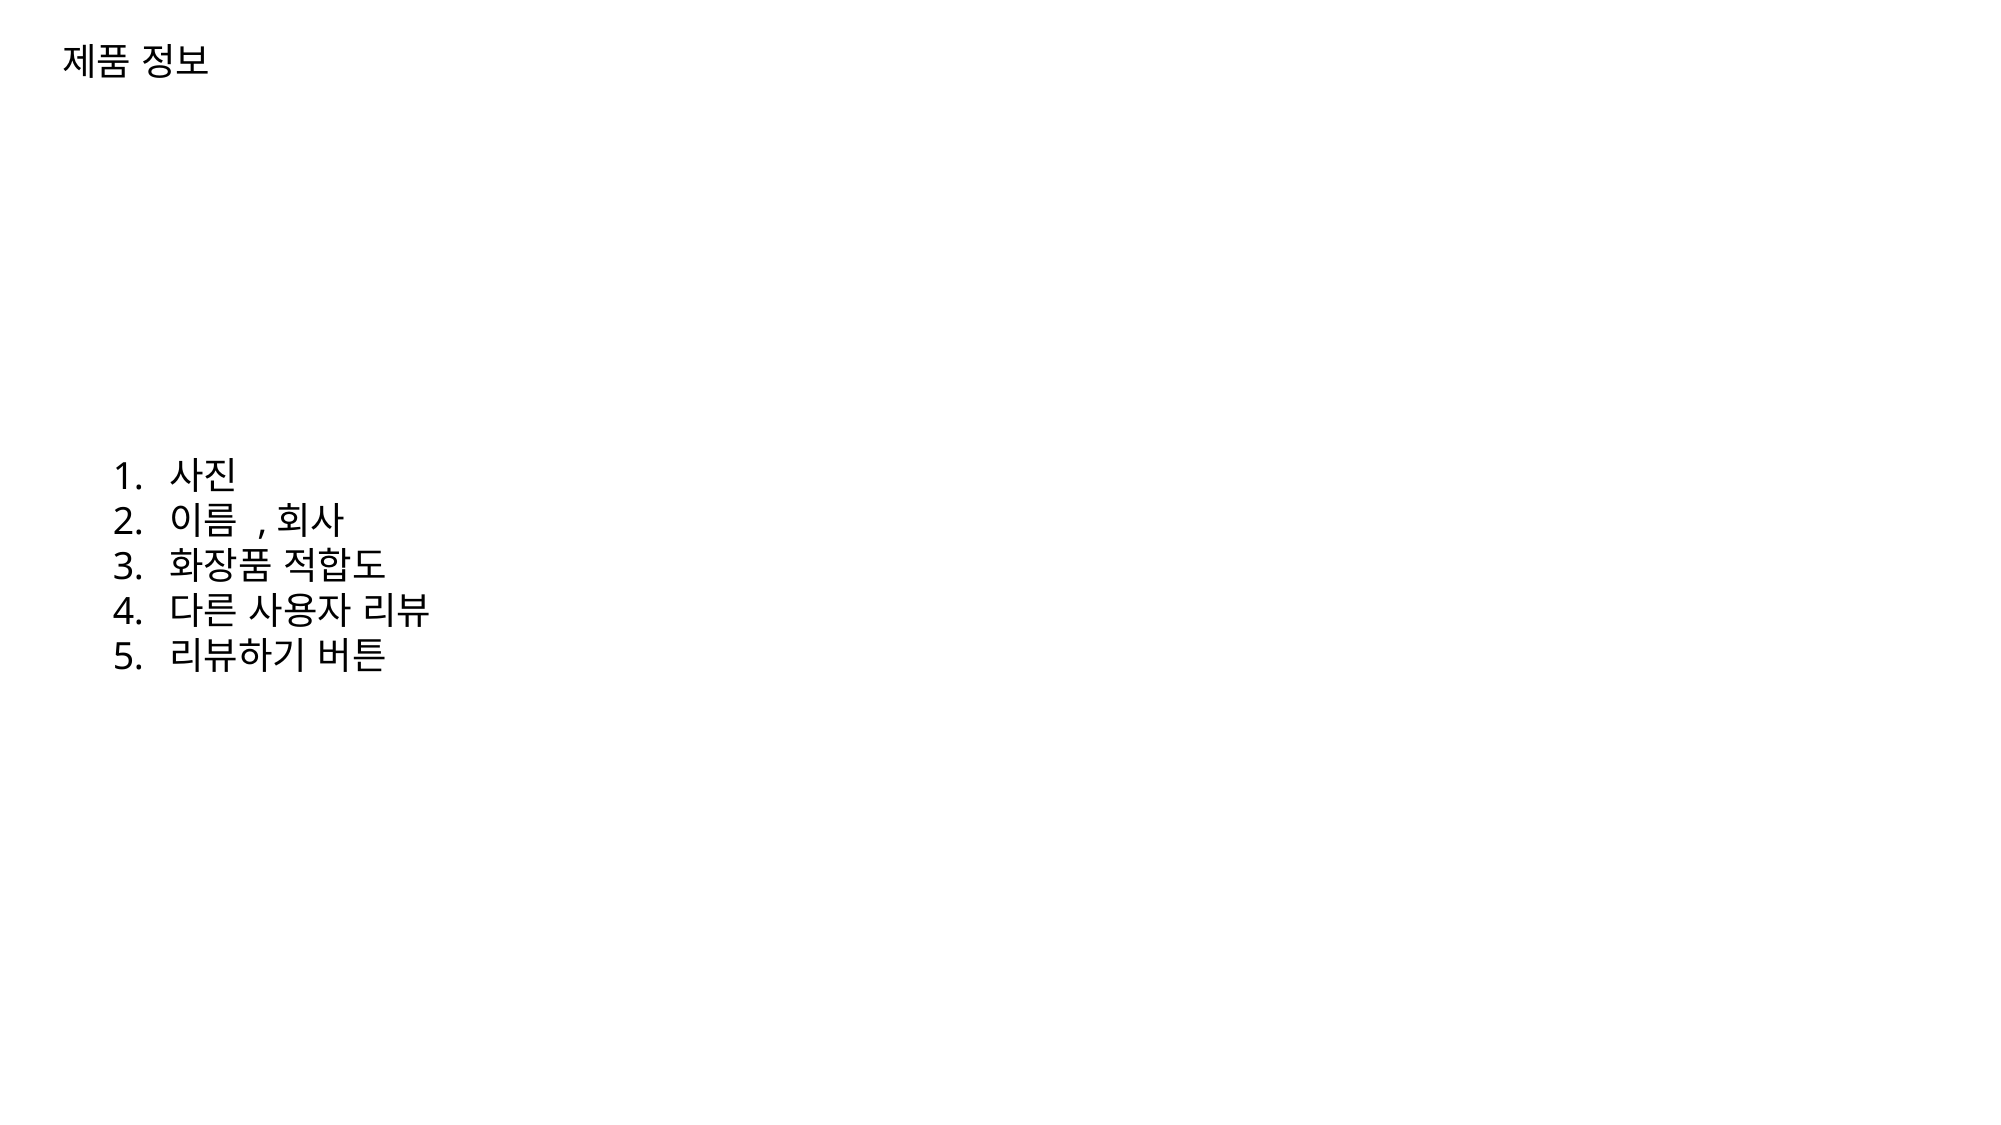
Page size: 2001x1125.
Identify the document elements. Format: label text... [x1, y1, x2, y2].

text_box 사진 이름 ,회사 화장품 적합도 다른 사용자 리뷰 리뷰하기 버튼 [98, 445, 741, 685]
text_box 제품 정보 [47, 30, 345, 91]
